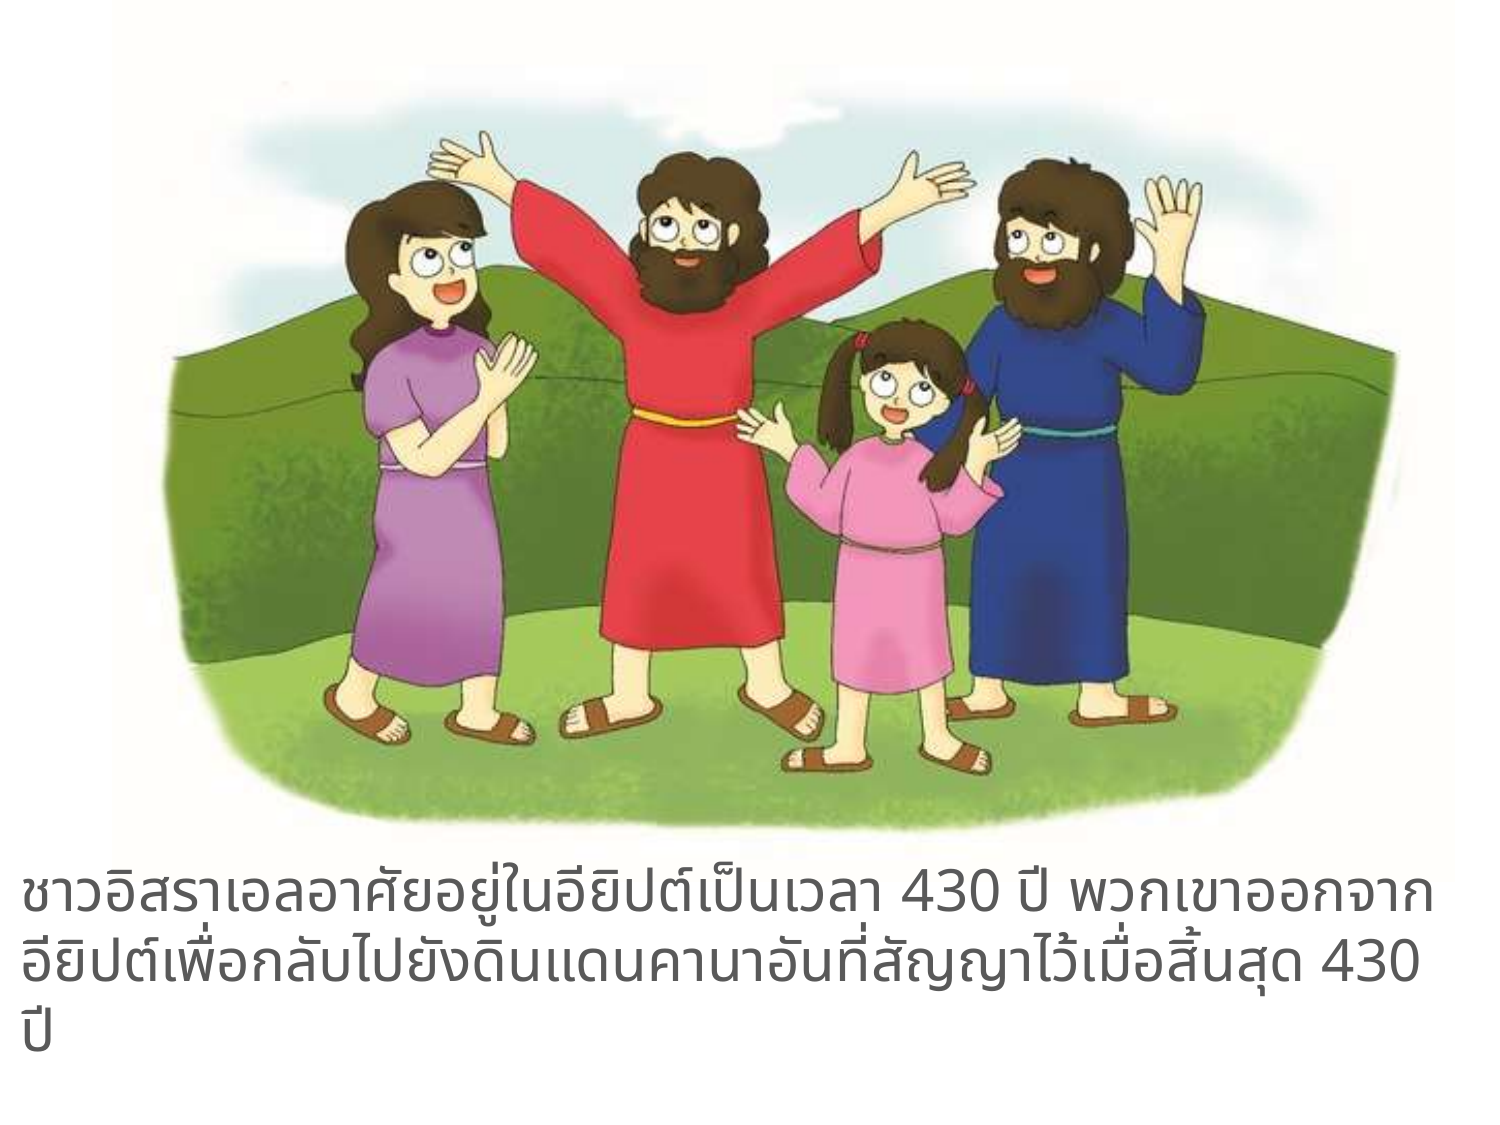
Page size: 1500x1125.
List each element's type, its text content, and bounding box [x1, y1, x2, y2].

text_box ชาวอิสราเอลอาศัยอยู่ในอียิปต์เป็นเวลา 430 ปี พวกเขาออกจากอียิปต์เพื่อกลับไปยังดินแดนคานาอันที่สัญญาไว้เมื่อสิ้นสุด 430 ปี [5, 846, 1476, 1071]
picture [111, 0, 1455, 882]
